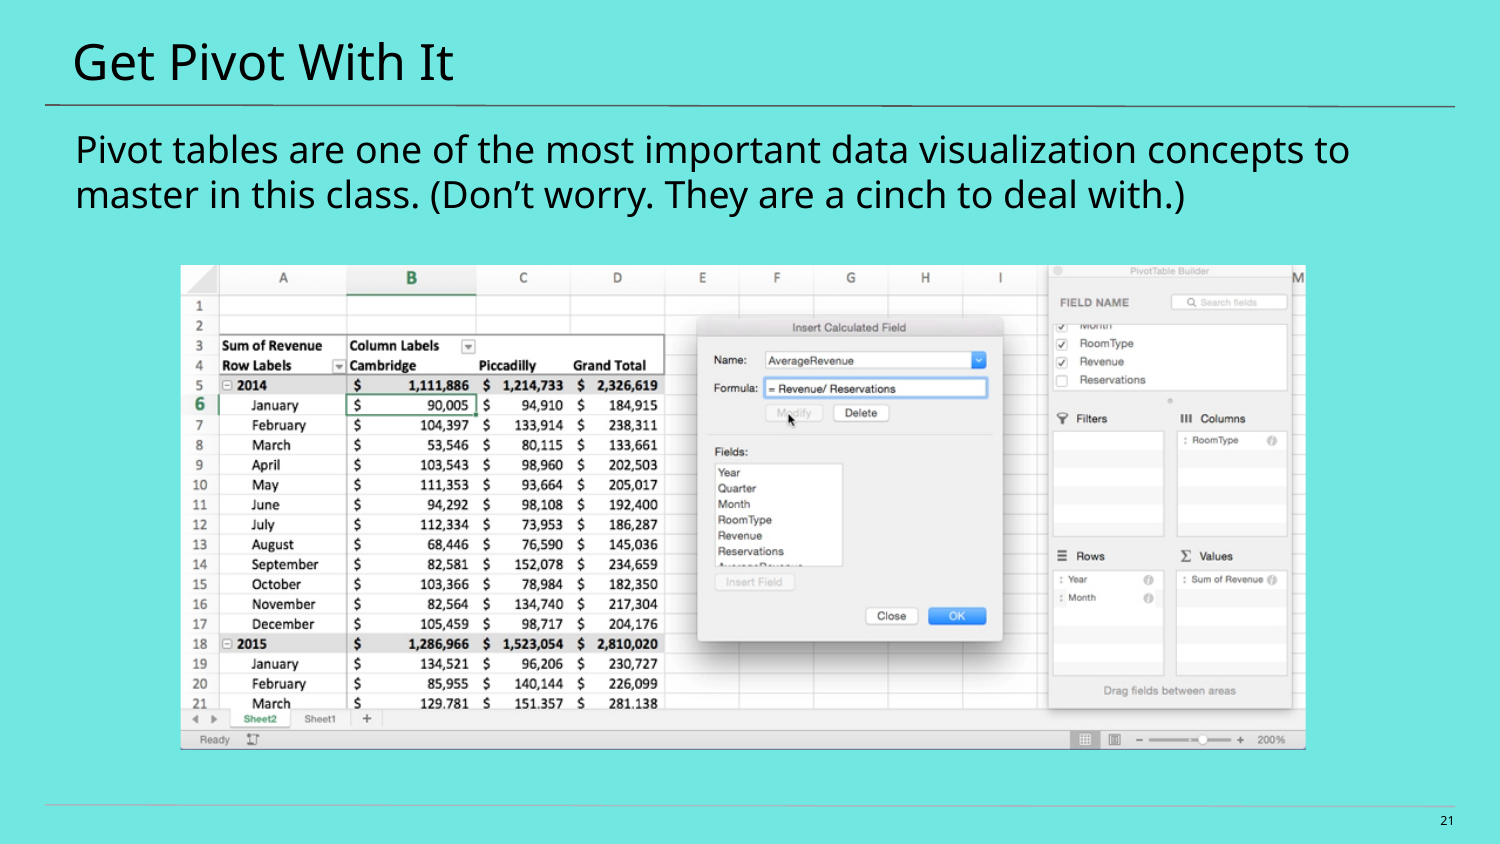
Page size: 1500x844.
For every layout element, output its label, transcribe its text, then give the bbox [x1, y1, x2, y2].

subtitle Pivot tables are one of the most important data visualization concepts to master in this class. (Don’t worry. They are a cinch to deal with.) [0, 110, 1500, 171]
title Get Pivot With It [0, 0, 1500, 88]
picture [180, 264, 1306, 750]
